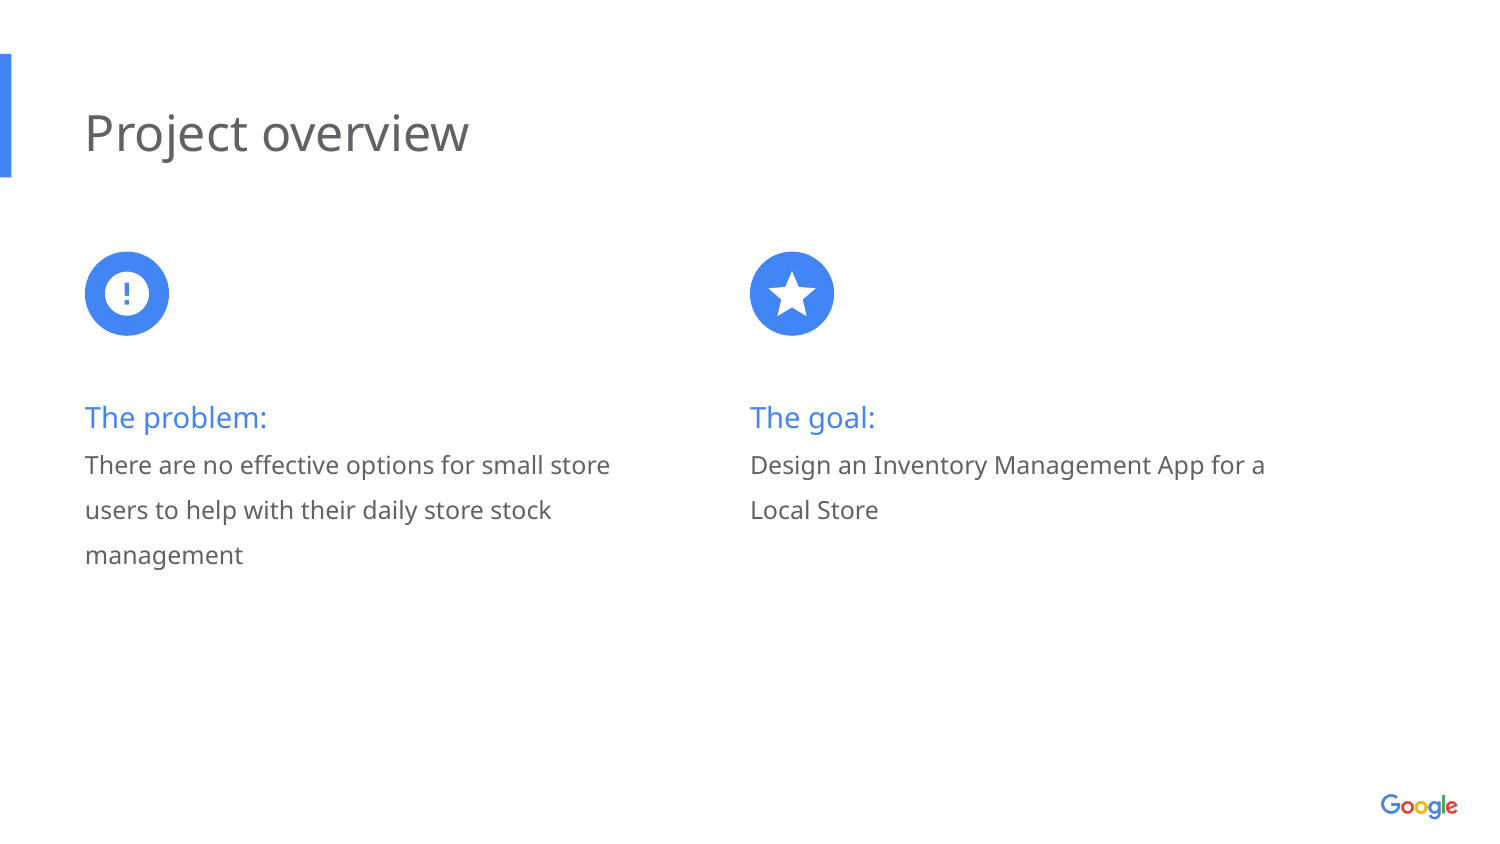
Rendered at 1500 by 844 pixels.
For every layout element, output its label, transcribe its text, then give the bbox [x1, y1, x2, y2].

text_box [105, 271, 149, 316]
text_box [768, 271, 816, 317]
text_box [84, 251, 170, 336]
text_box [749, 251, 835, 336]
text_box The problem: There are no effective options for small store users to help with their daily store stock management [84, 367, 651, 585]
text_box Project overview [84, 85, 1095, 176]
picture [1381, 794, 1458, 820]
text_box The goal: Design an Inventory Management App for a Local Store [750, 367, 1316, 540]
